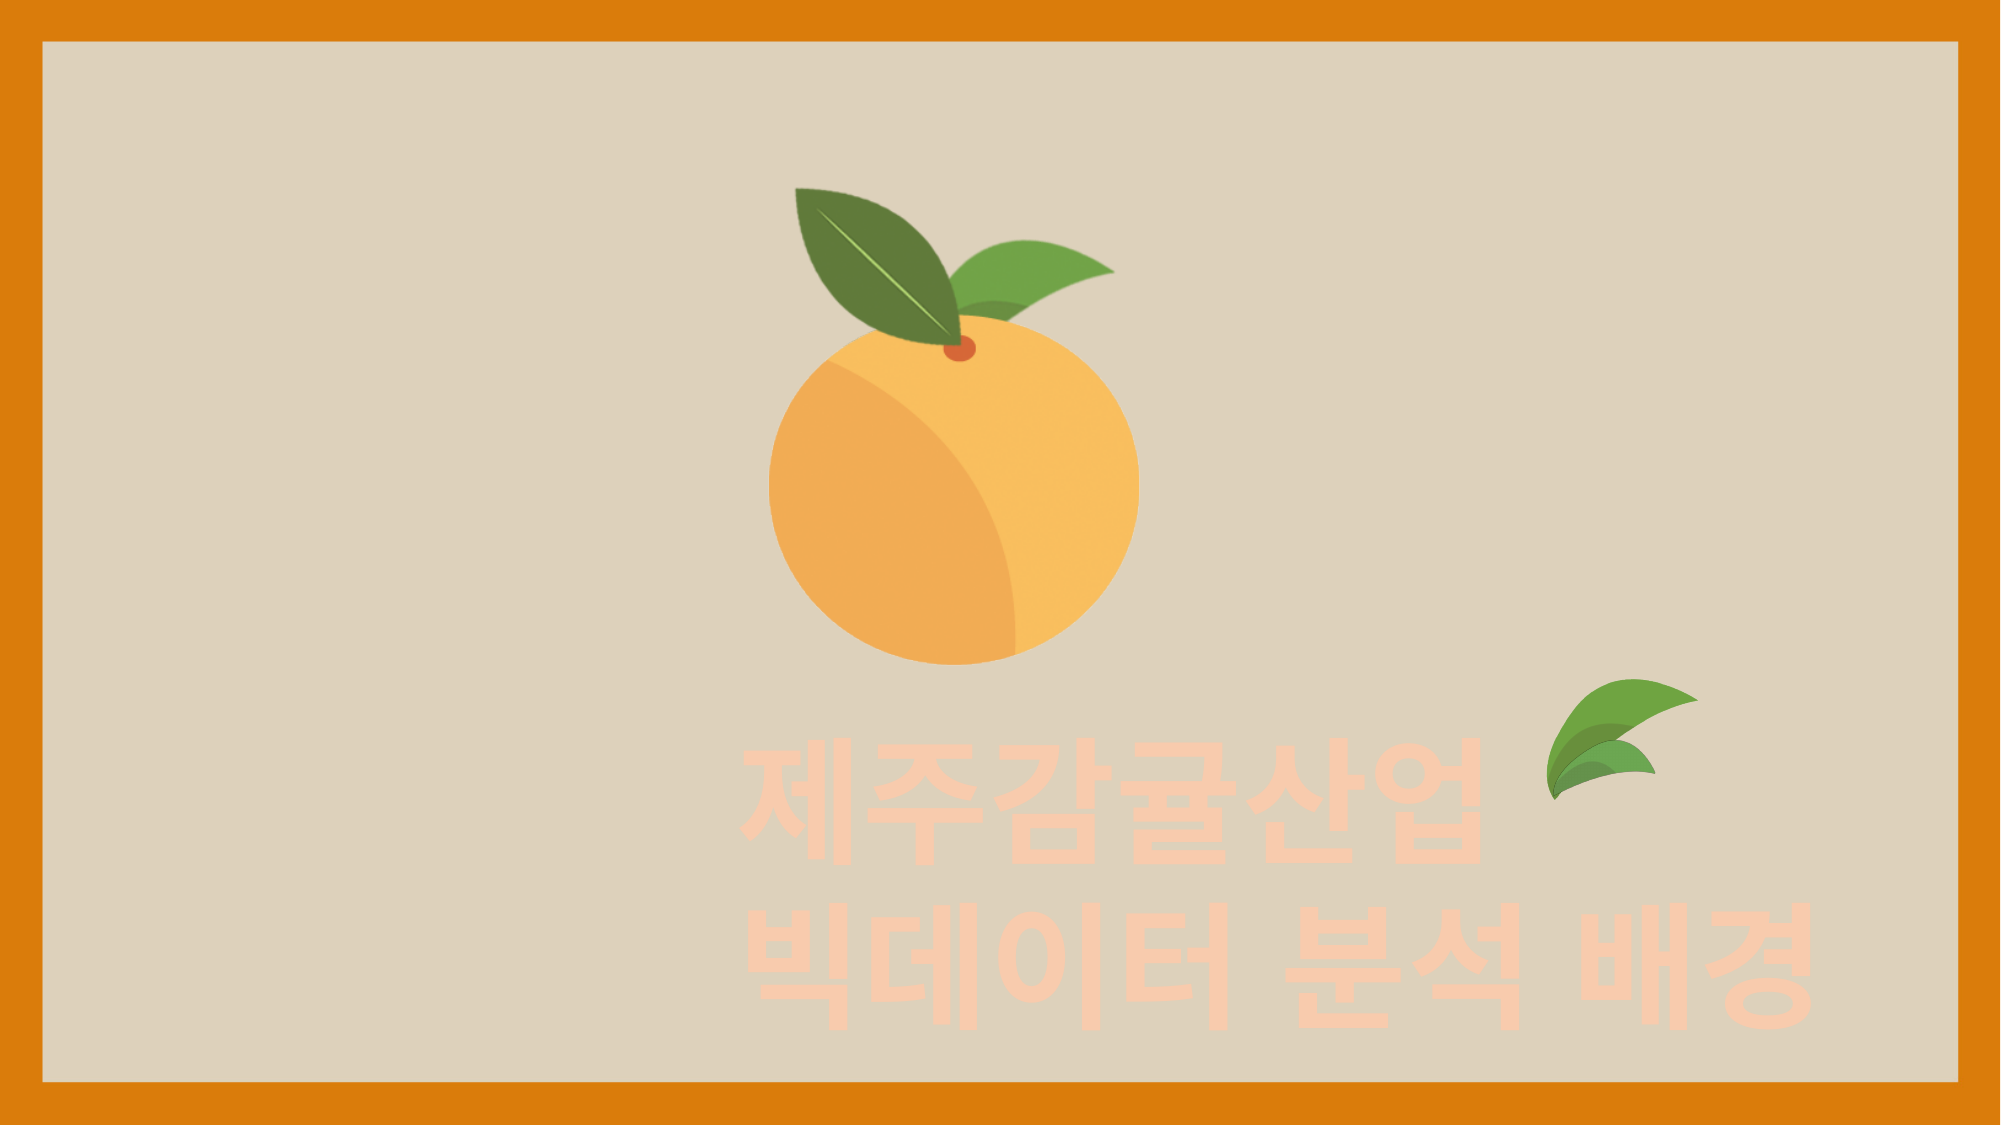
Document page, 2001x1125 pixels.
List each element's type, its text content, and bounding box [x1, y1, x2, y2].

picture [0, 0, 2001, 1125]
text_box 제주감귤산업 빅데이터 분석 배경 [721, 708, 1841, 1054]
